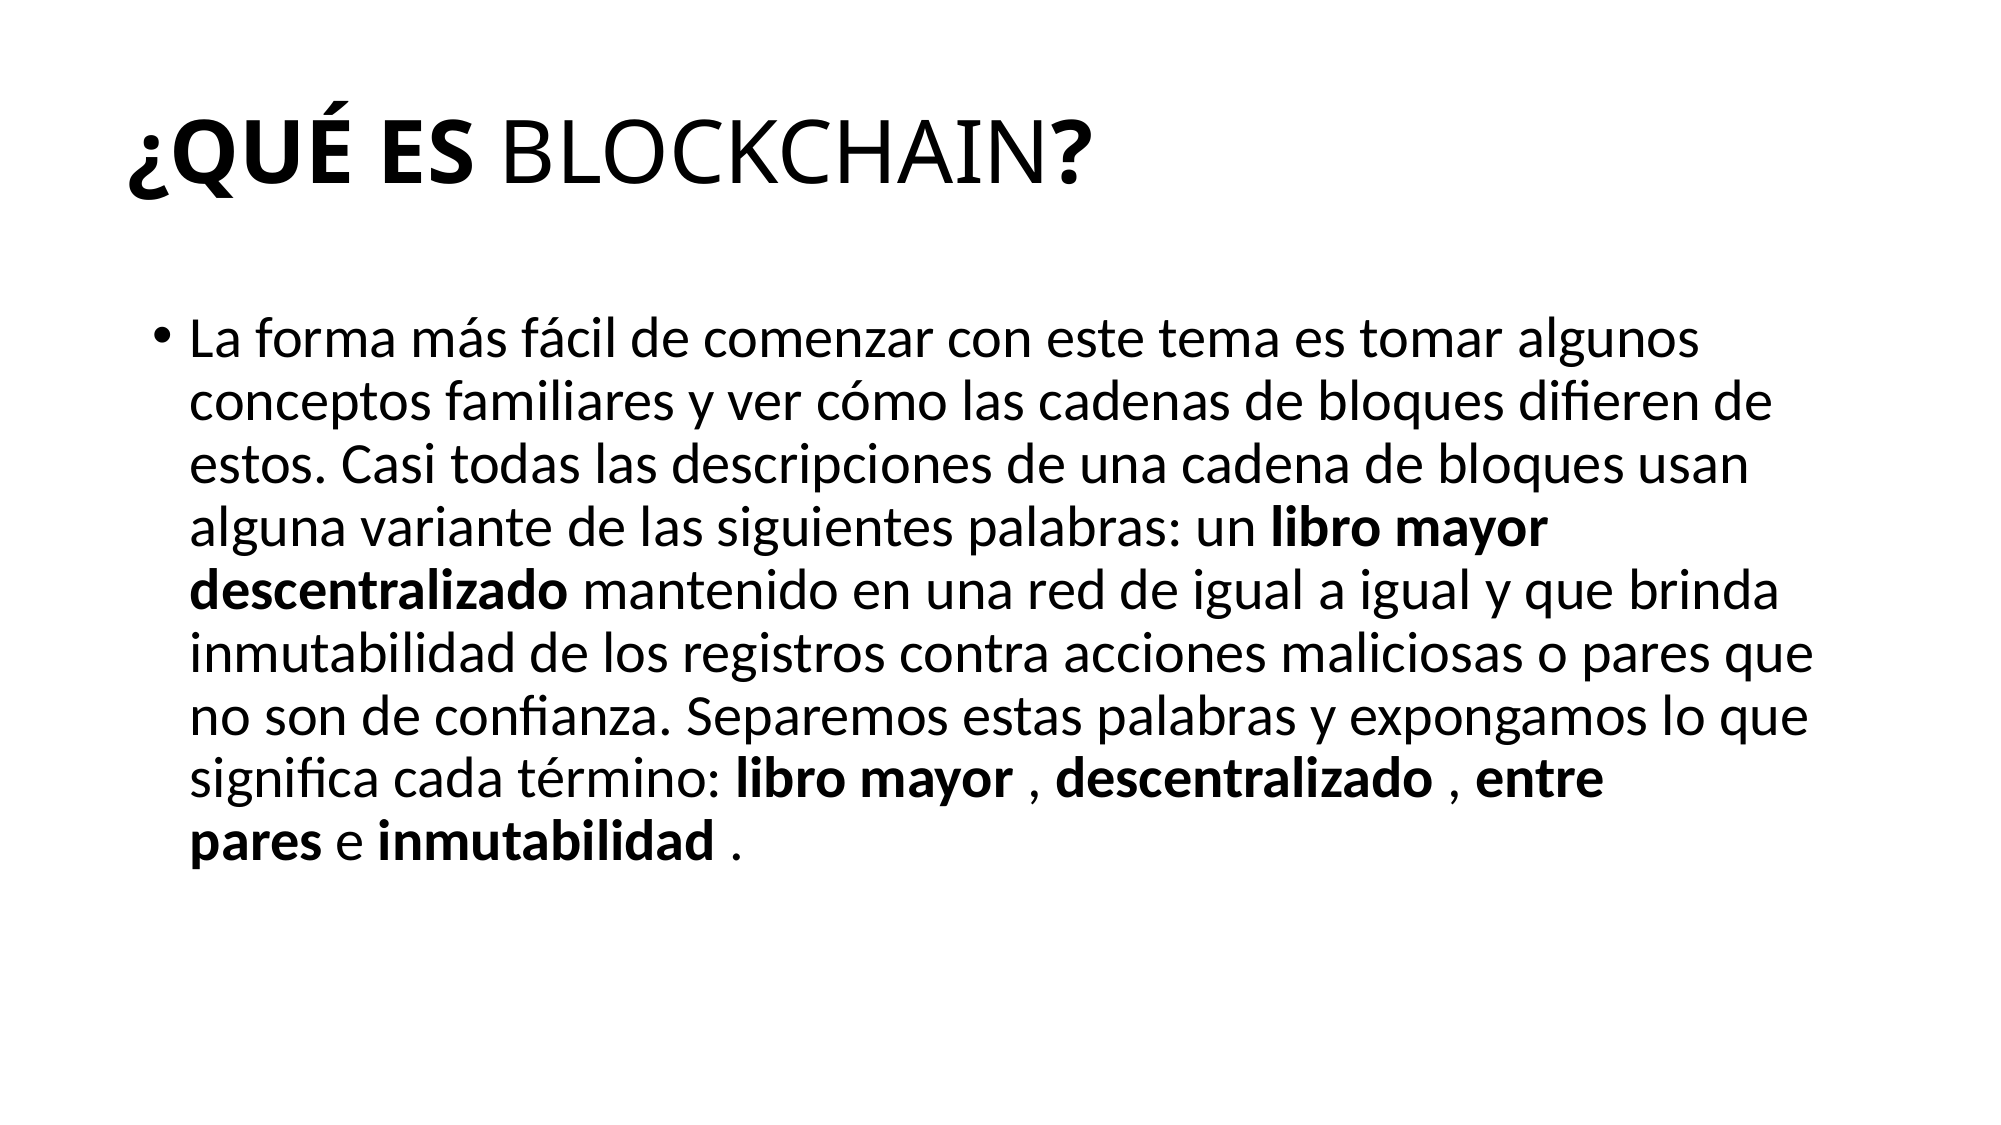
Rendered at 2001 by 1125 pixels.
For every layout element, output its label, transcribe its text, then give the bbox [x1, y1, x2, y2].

title ¿QUÉ ES BLOCKCHAIN? [112, 99, 1775, 211]
list La forma más fácil de comenzar con este tema es tomar algunos conceptos familiares y ver cómo las cadenas de bloques difieren de estos. Casi todas las descripciones de una cadena de bloques usan alguna variante de las siguientes palabras: un libro mayor descentralizado mantenido en una red de igual a igual y que brinda inmutabilidad de los registros contra acciones maliciosas o pares que no son de confianza. Separemos estas palabras y expongamos lo que significa cada término: libro mayor , descentralizado , entre pares e inmutabilidad . [137, 299, 1863, 1014]
